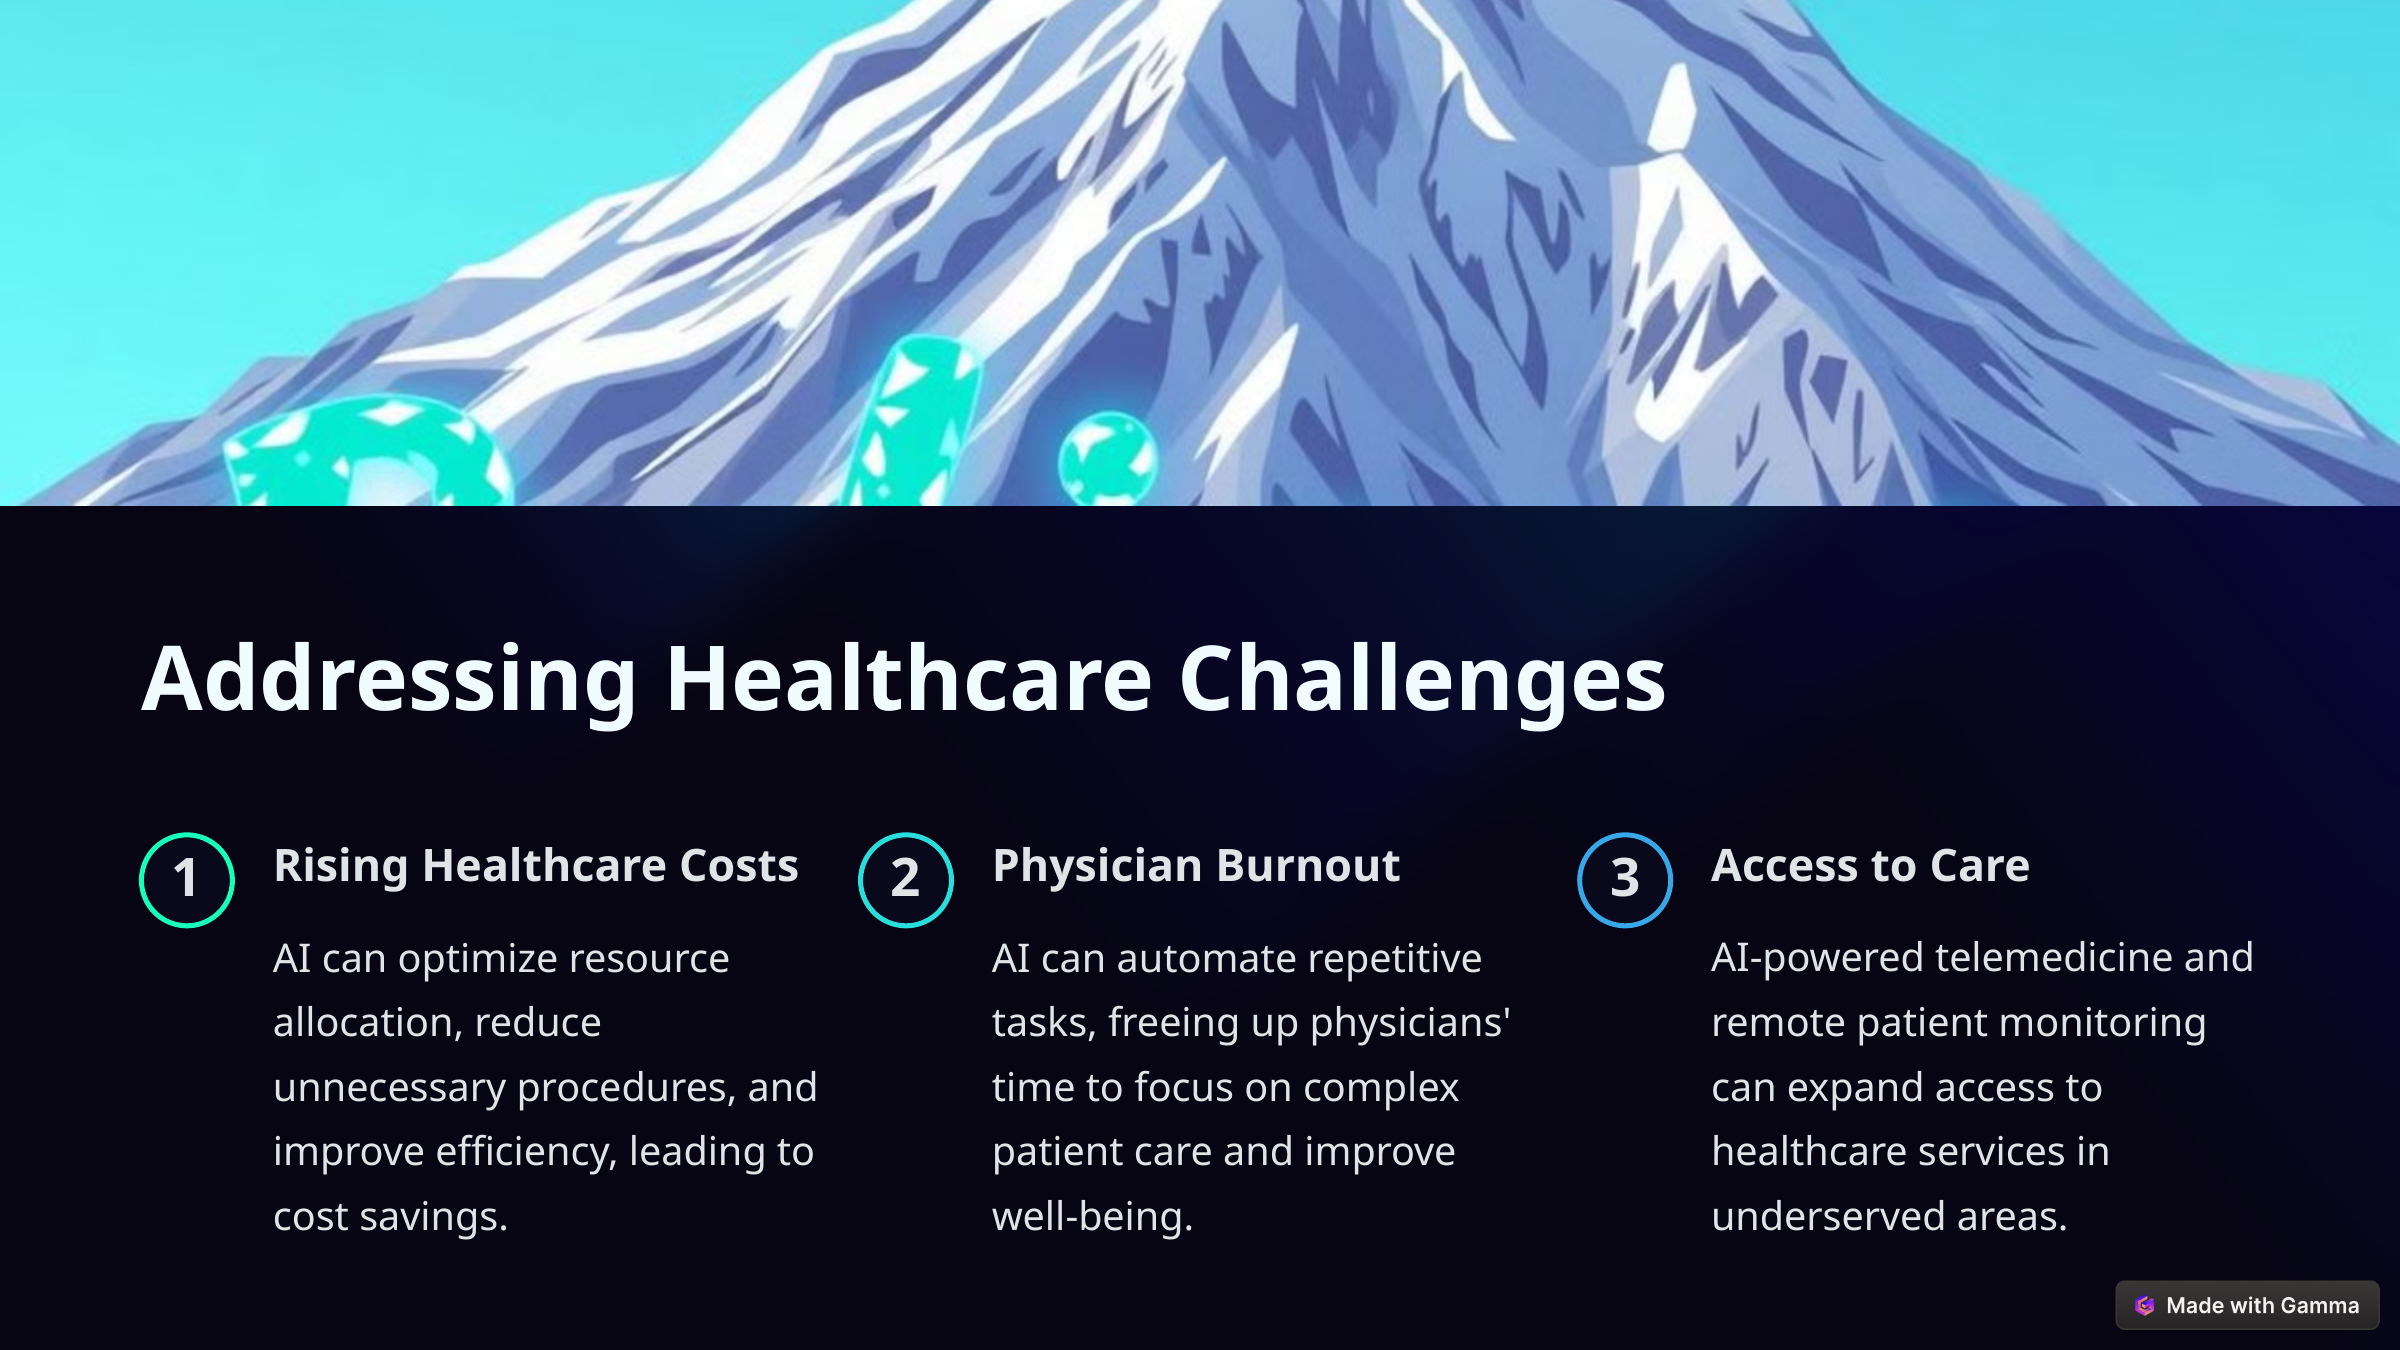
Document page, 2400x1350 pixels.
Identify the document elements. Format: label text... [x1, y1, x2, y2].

text_box Physician Burnout [991, 834, 1442, 892]
text_box 3 [1609, 853, 1641, 908]
text_box 1 [175, 853, 199, 908]
text_box AI-powered telemedicine and remote patient monitoring can expand access to healthcare services in underserved areas. [1711, 915, 2259, 1174]
text_box Rising Healthcare Costs [272, 834, 776, 892]
text_box Addressing Healthcare Challenges [141, 616, 1606, 729]
picture [2106, 1271, 2389, 1339]
text_box AI can optimize resource allocation, reduce unnecessary procedures, and improve efficiency, leading to cost savings. [272, 915, 821, 1239]
text_box AI can automate repetitive tasks, freeing up physicians' time to focus on complex patient care and improve well-being. [991, 915, 1540, 1239]
text_box [860, 834, 952, 926]
picture [0, 0, 2400, 506]
text_box 2 [891, 853, 921, 908]
text_box [1579, 834, 1671, 926]
text_box [141, 834, 233, 926]
text_box Access to Care [1711, 834, 2161, 892]
